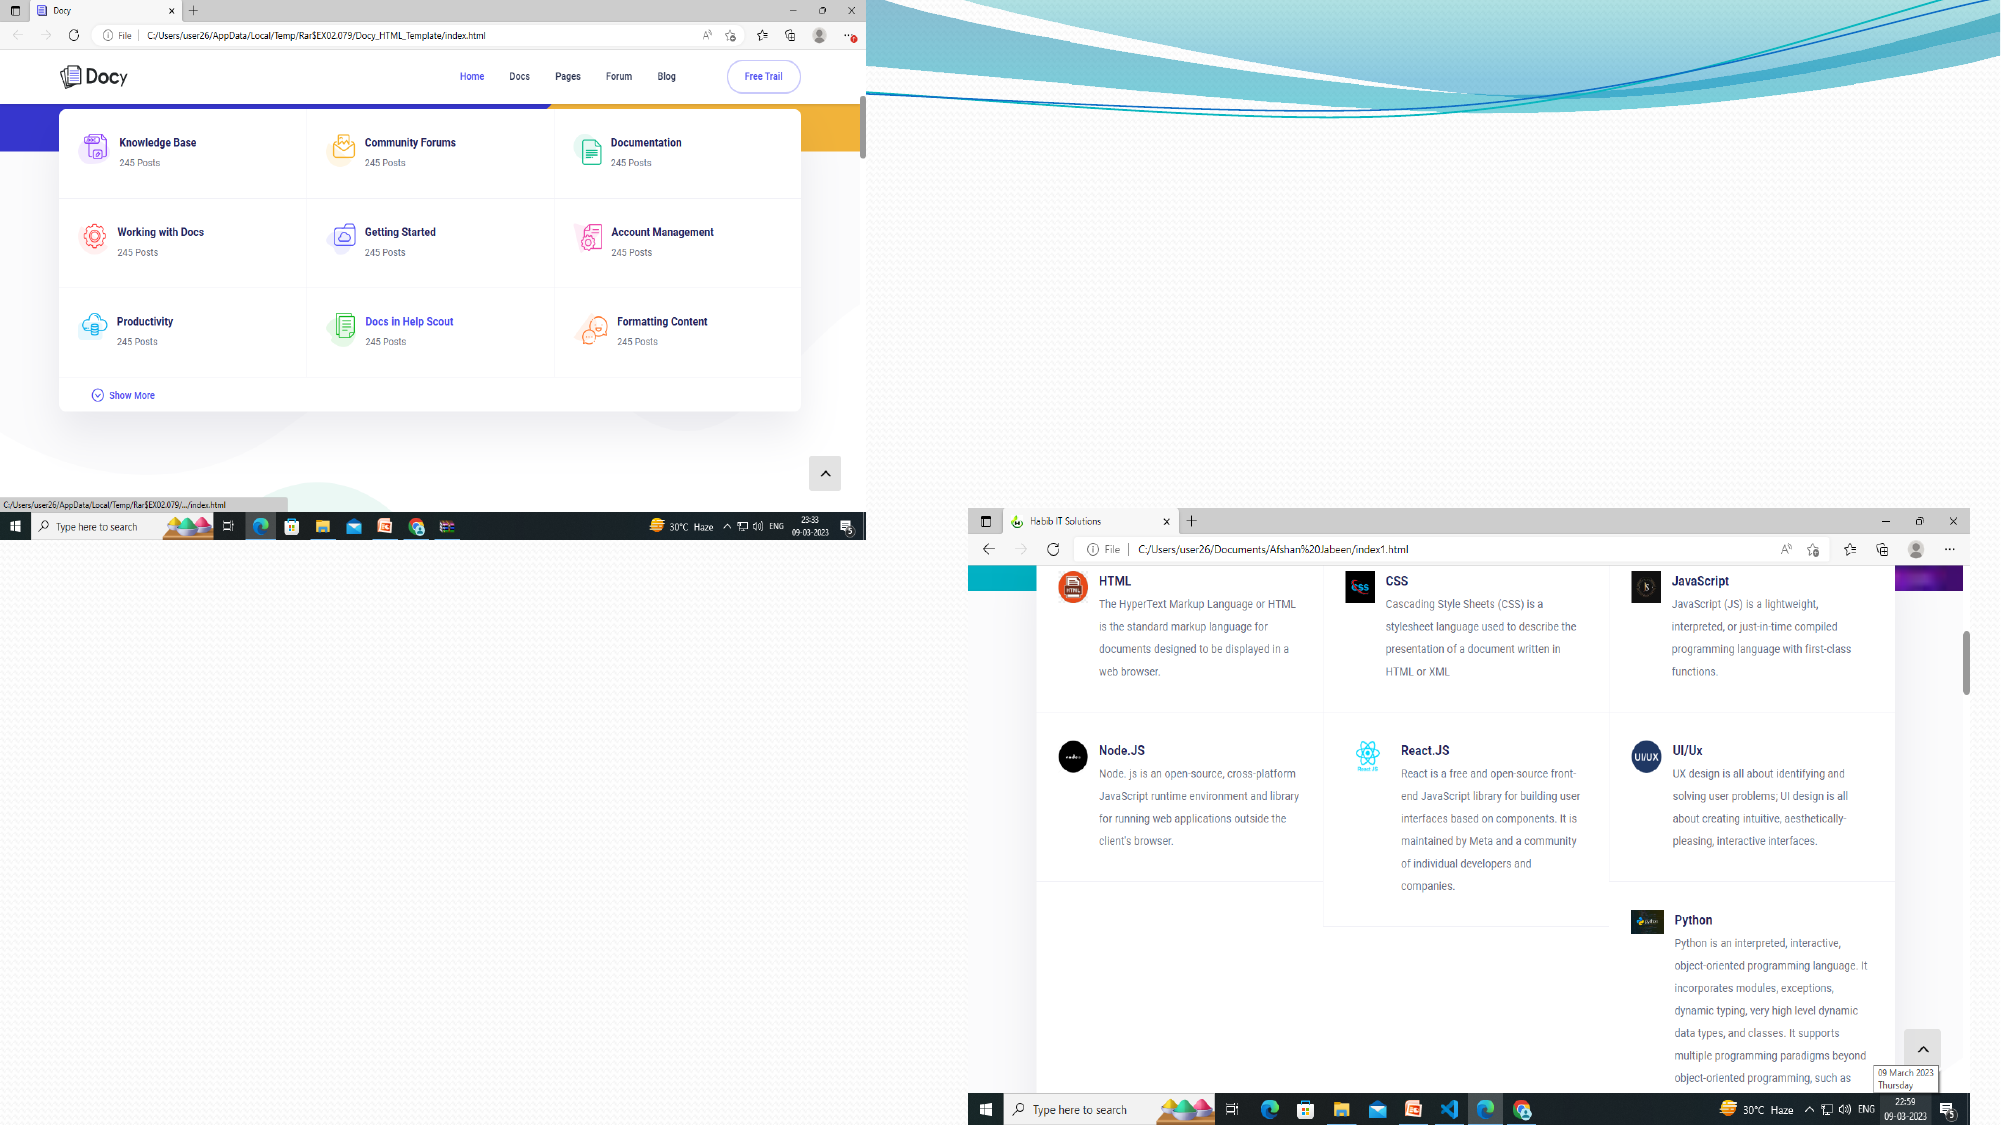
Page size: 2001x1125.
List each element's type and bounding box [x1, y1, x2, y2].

picture [968, 507, 1970, 1125]
picture [0, 0, 866, 541]
